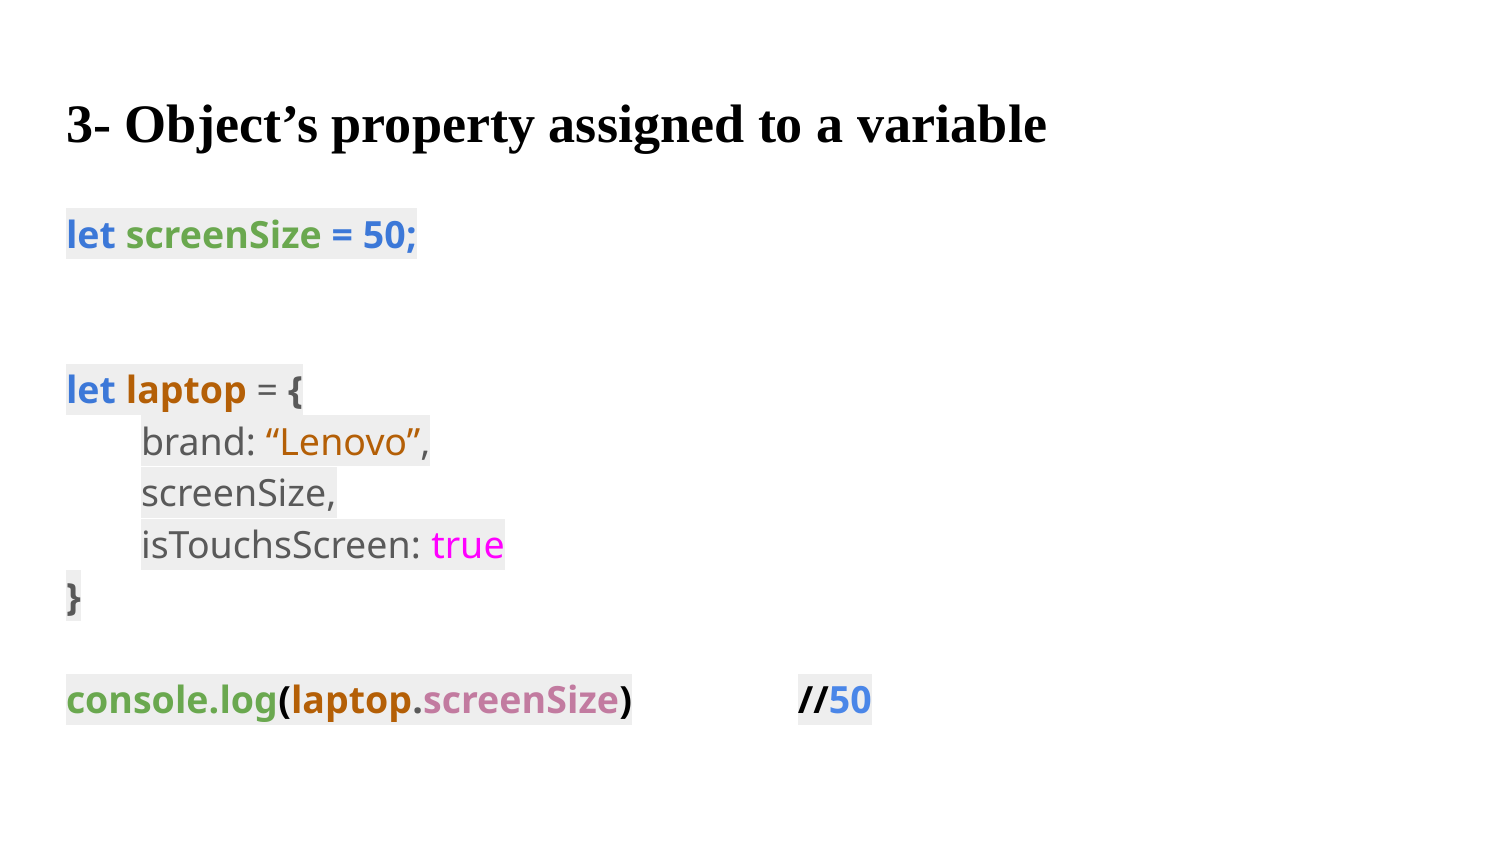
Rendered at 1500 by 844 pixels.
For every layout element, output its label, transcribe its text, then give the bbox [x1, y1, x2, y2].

title 3- Object’s property assigned to a variable [51, 72, 1449, 167]
list let screenSize = 50; let laptop = { brand: “Lenovo”, screenSize, isTouchsScreen: true } console.log(laptop.screenSize) //50 [51, 189, 1449, 844]
